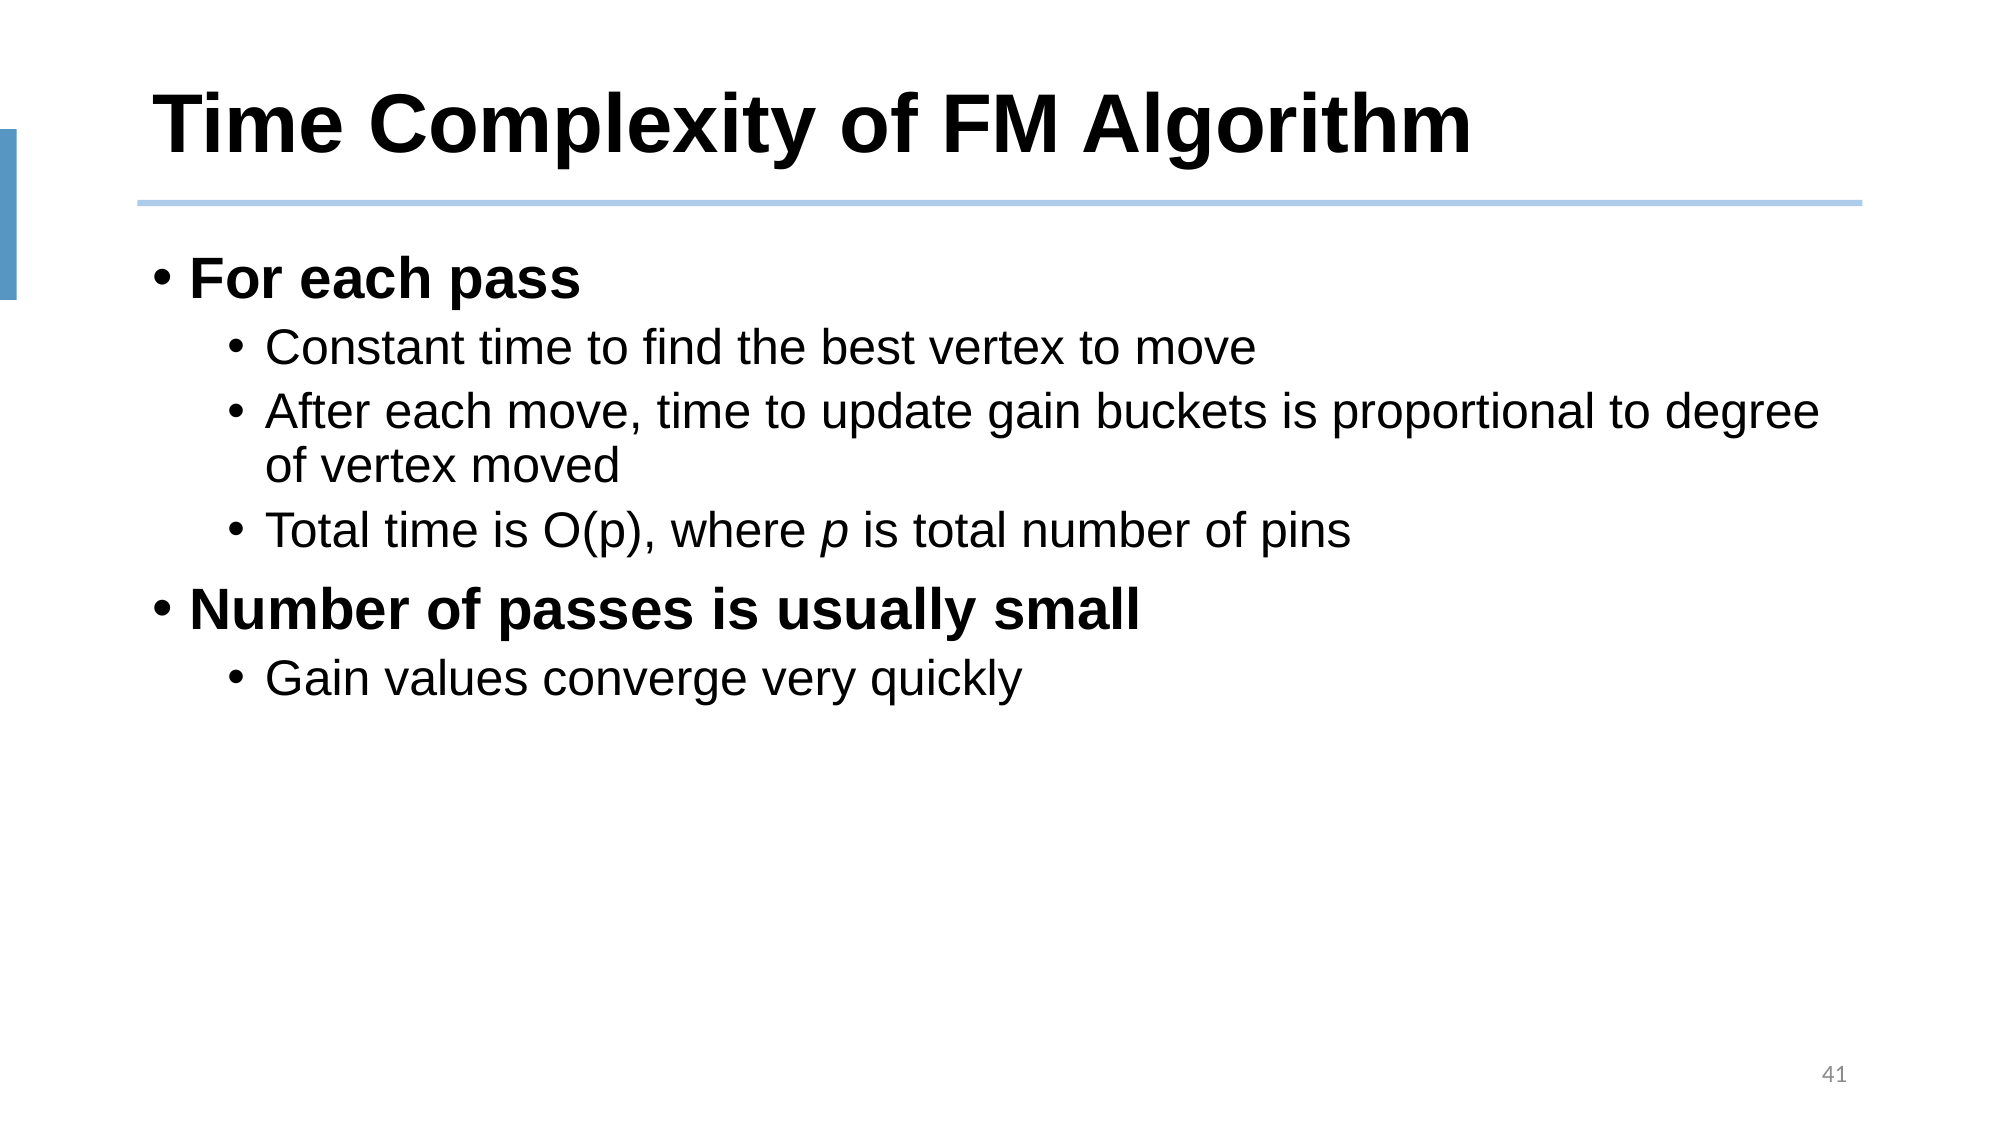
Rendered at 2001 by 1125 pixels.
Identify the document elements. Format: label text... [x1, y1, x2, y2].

title Time Complexity of FM Algorithm [137, 42, 1863, 208]
slide_number 41 [1412, 1042, 1863, 1103]
list For each pass Constant time to find the best vertex to move After each move, time to update gain buckets is proportional to degree of vertex moved Total time is O(p), where p is total number of pins Number of passes is usually small Gain values converge very quickly [137, 240, 1863, 1014]
